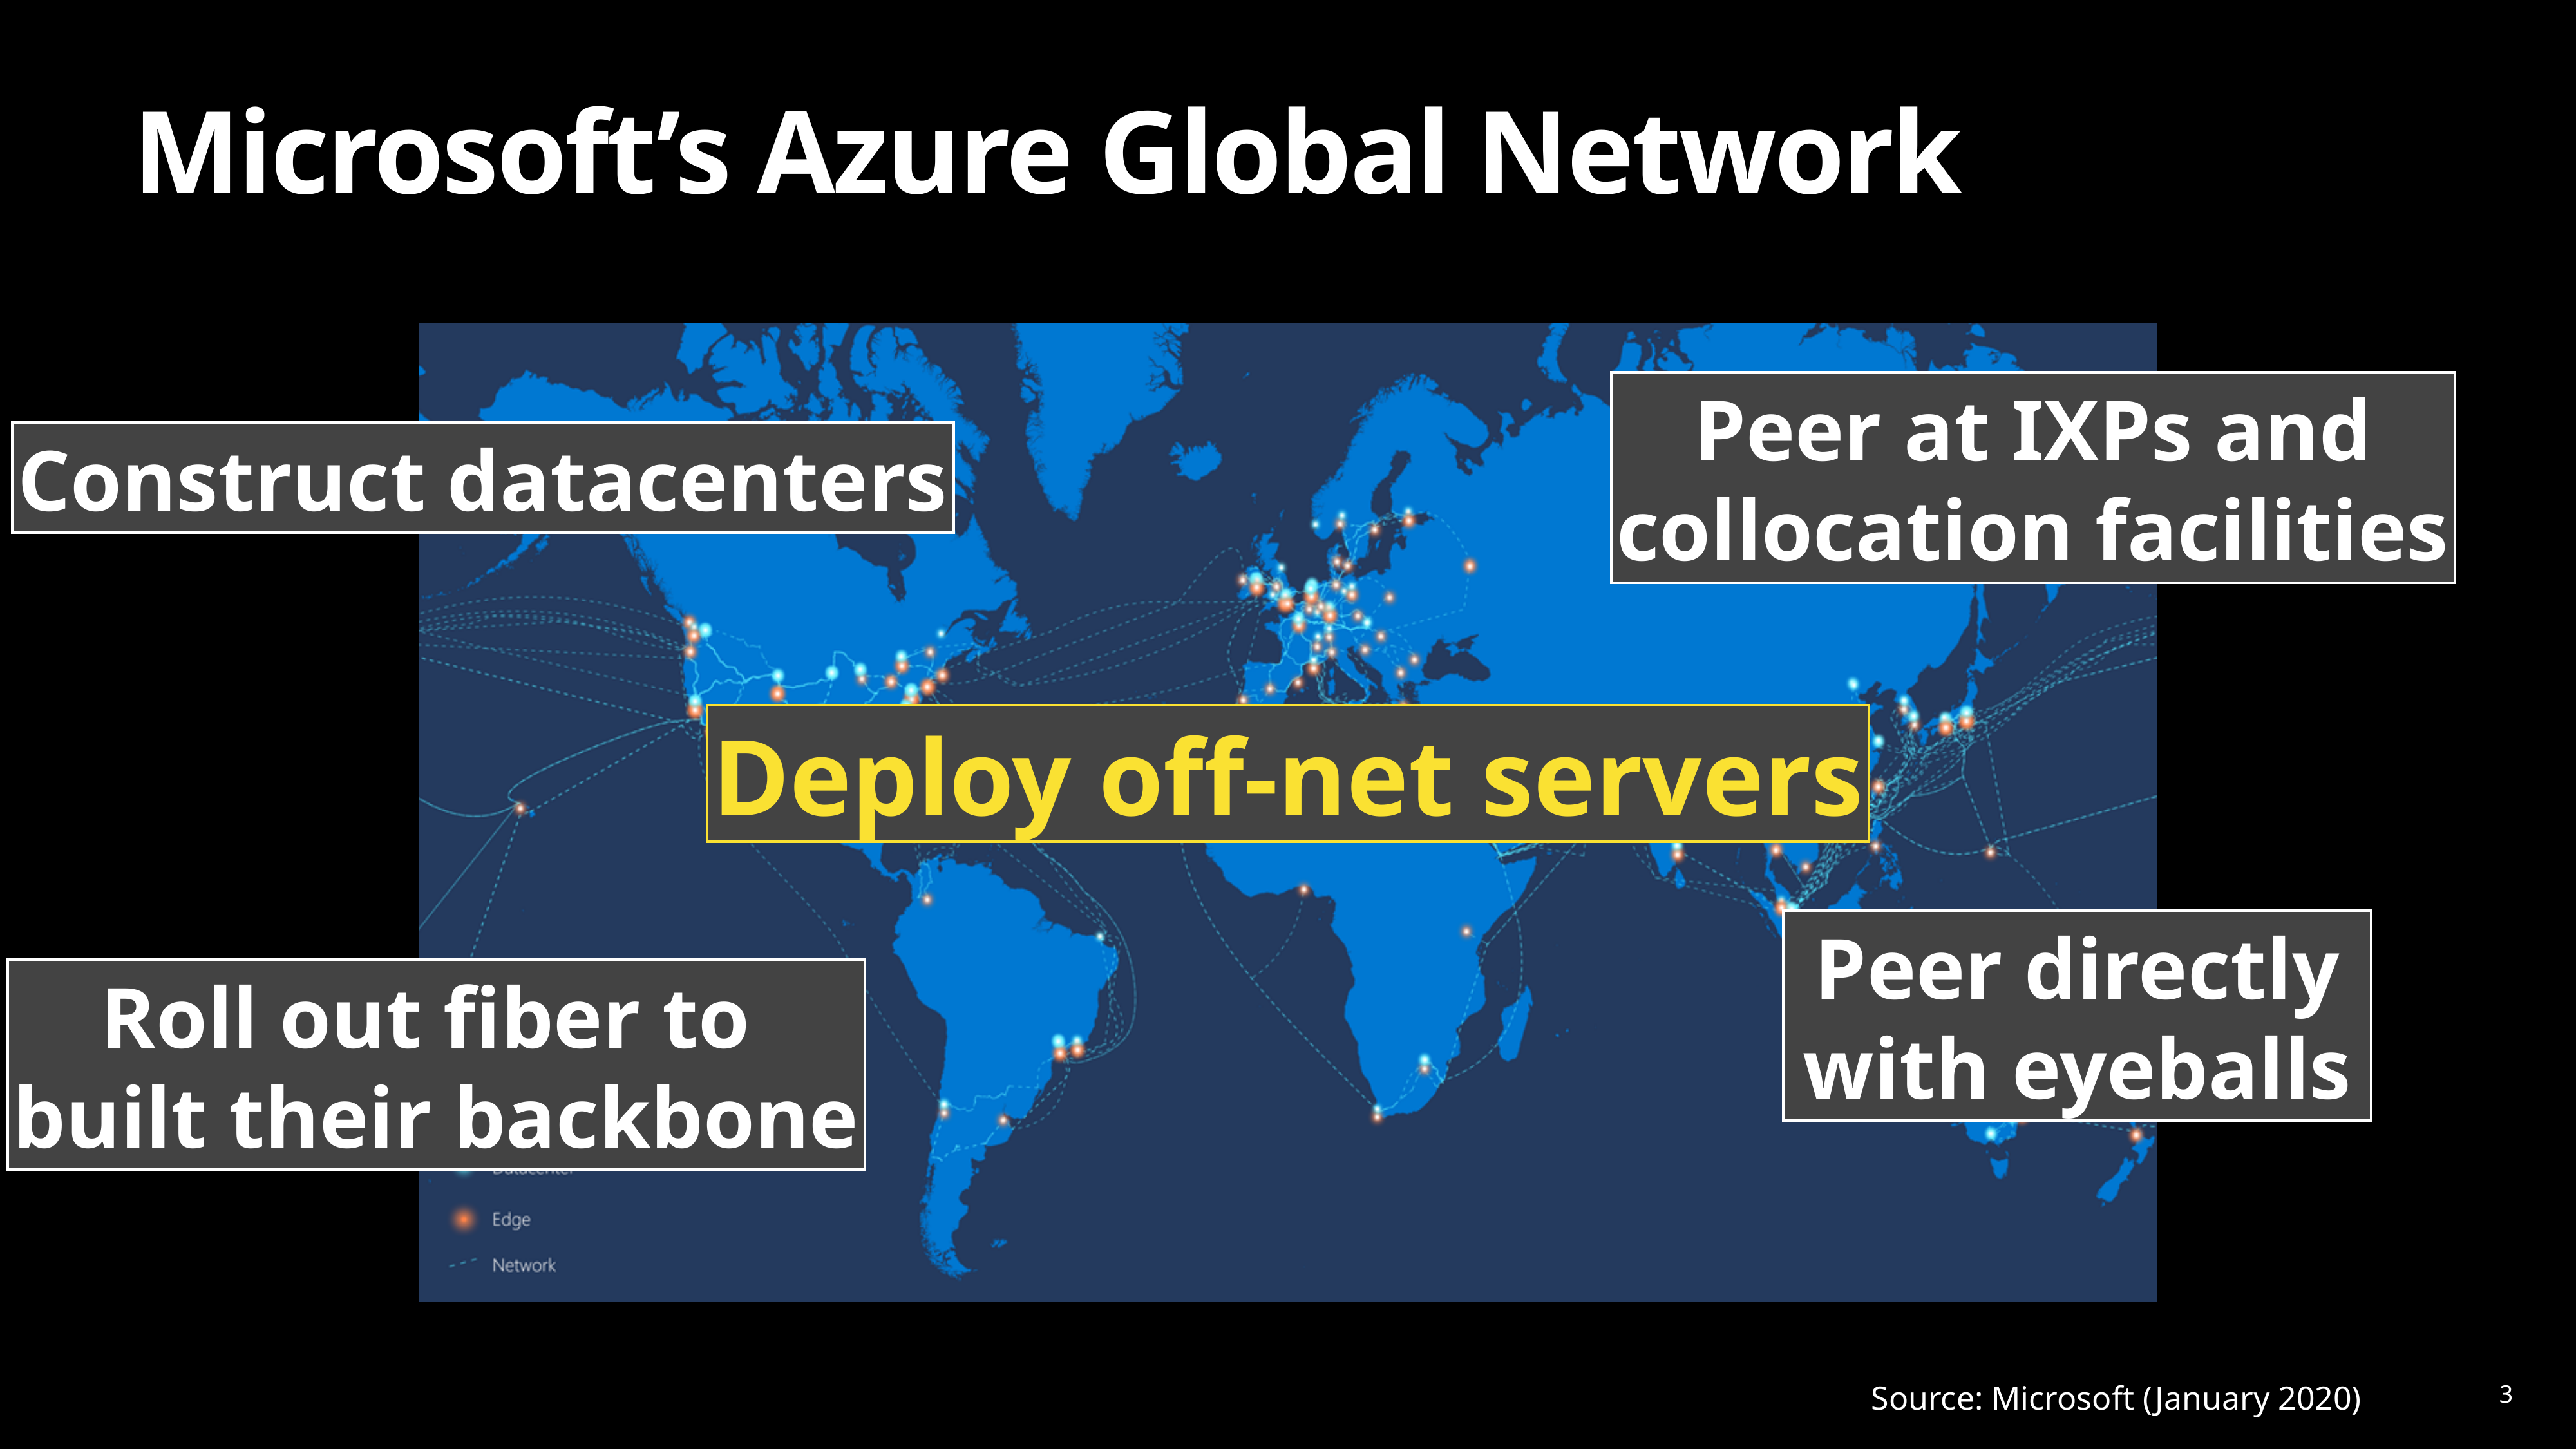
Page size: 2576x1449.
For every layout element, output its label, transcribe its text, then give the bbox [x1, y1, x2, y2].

text_box Source: Microsoft (January 2020) [1594, 1372, 2576, 1422]
text_box Peer directly with eyeballs [2157, 910, 2371, 1121]
text_box Peer at IXPs and collocation facilities [2157, 372, 2455, 583]
text_box Construct datacenters [12, 422, 419, 533]
picture [419, 323, 2157, 1302]
text_box 3 [2441, 1373, 2571, 1417]
text_box Roll out fiber to built their backbone [8, 960, 419, 1170]
title Microsoft’s Azure Global Network [127, 100, 2449, 252]
